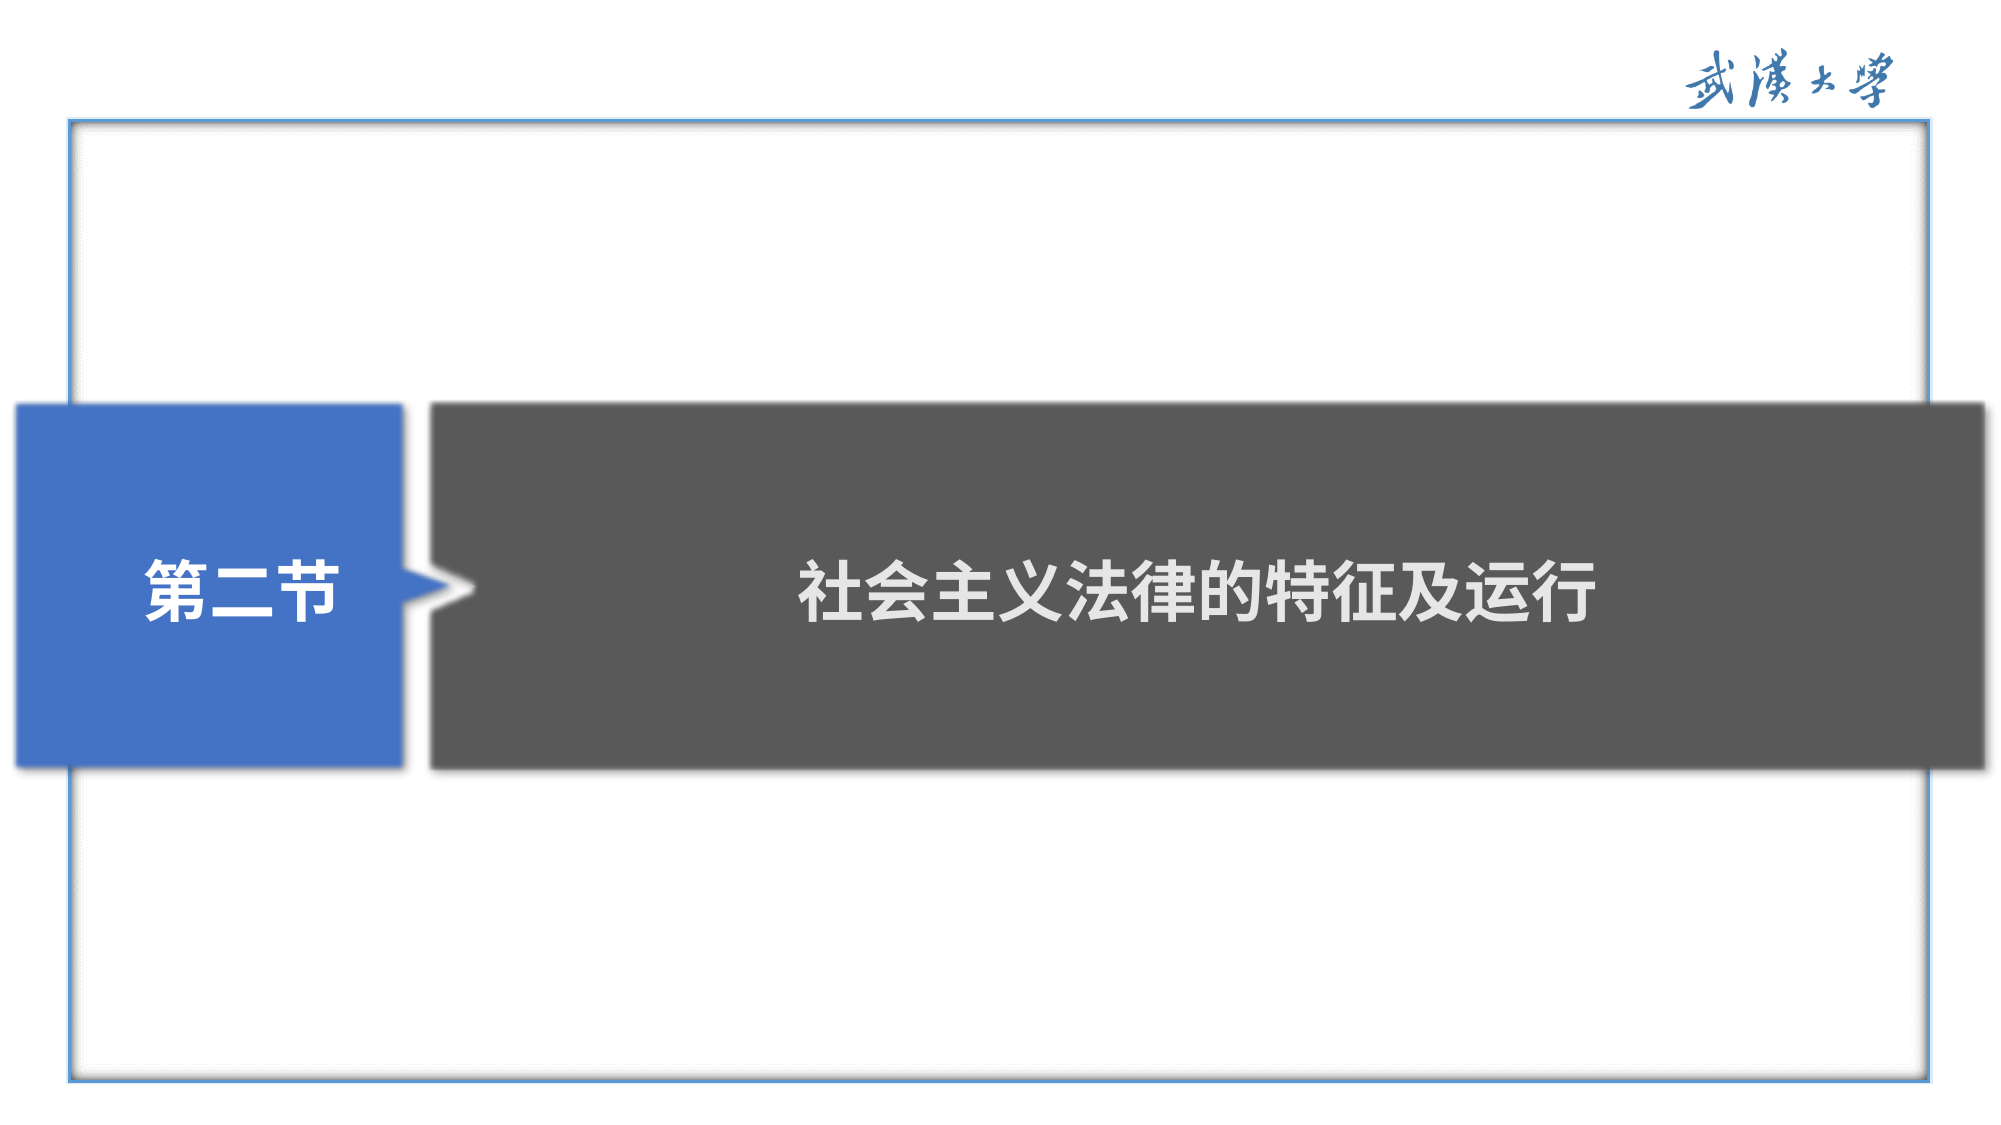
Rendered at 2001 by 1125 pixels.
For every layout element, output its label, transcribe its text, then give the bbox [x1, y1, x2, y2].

text_box 社会主义法律的特征及运行 [782, 542, 1798, 638]
text_box [20, 408, 437, 764]
text_box [438, 409, 1980, 764]
picture [66, 117, 1933, 1084]
text_box 第二节 [127, 542, 379, 638]
